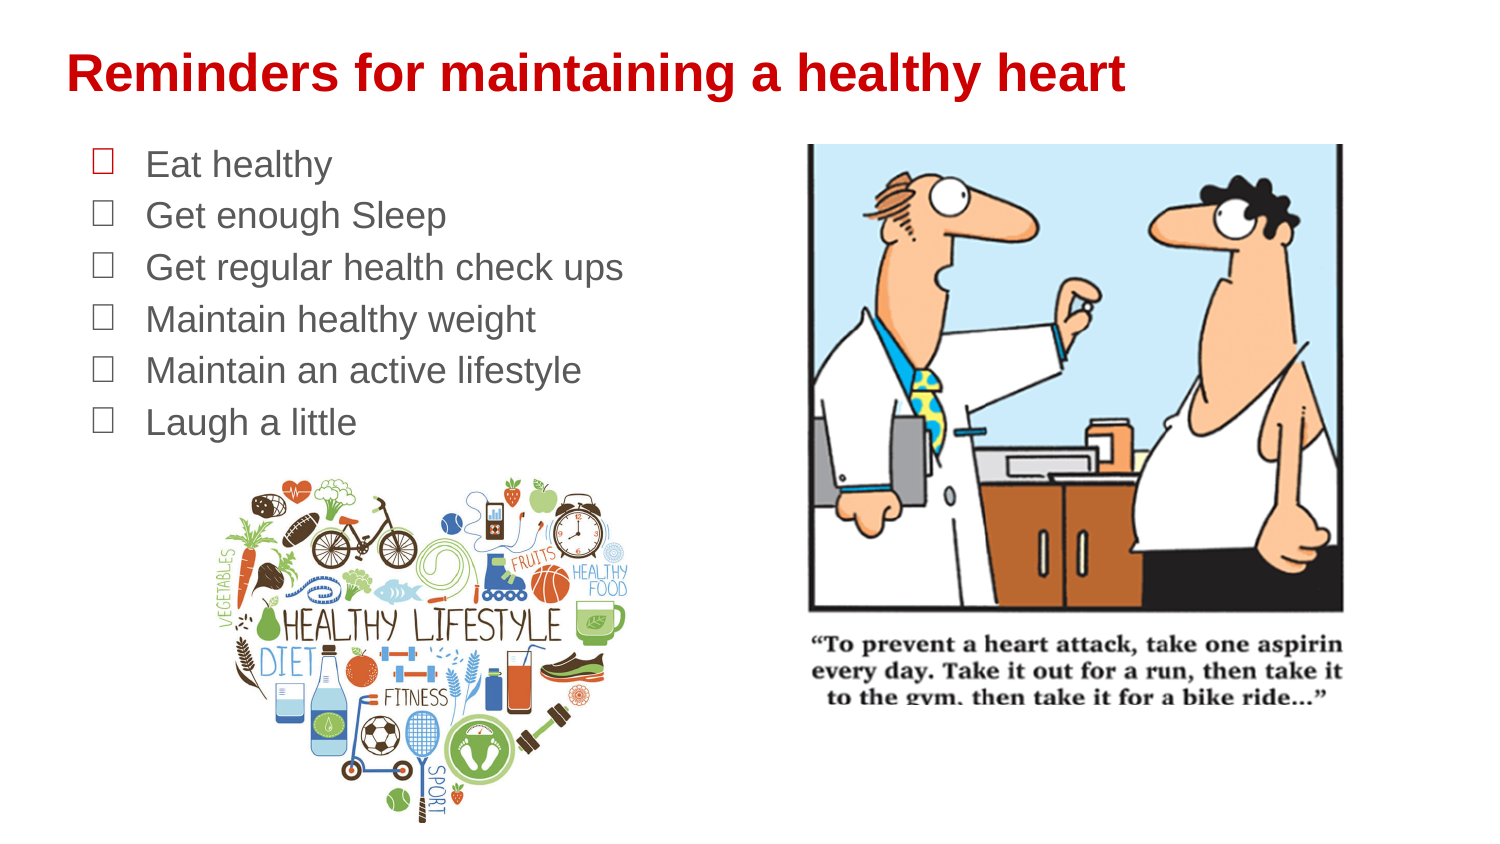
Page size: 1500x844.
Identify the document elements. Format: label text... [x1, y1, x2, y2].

list Eat healthy Get enough Sleep Get regular health check ups Maintain healthy weight Maintain an active lifestyle Laugh a little [55, 117, 834, 679]
title Reminders for maintaining a healthy heart [51, 23, 1449, 118]
picture [216, 477, 628, 824]
picture [806, 144, 1346, 706]
